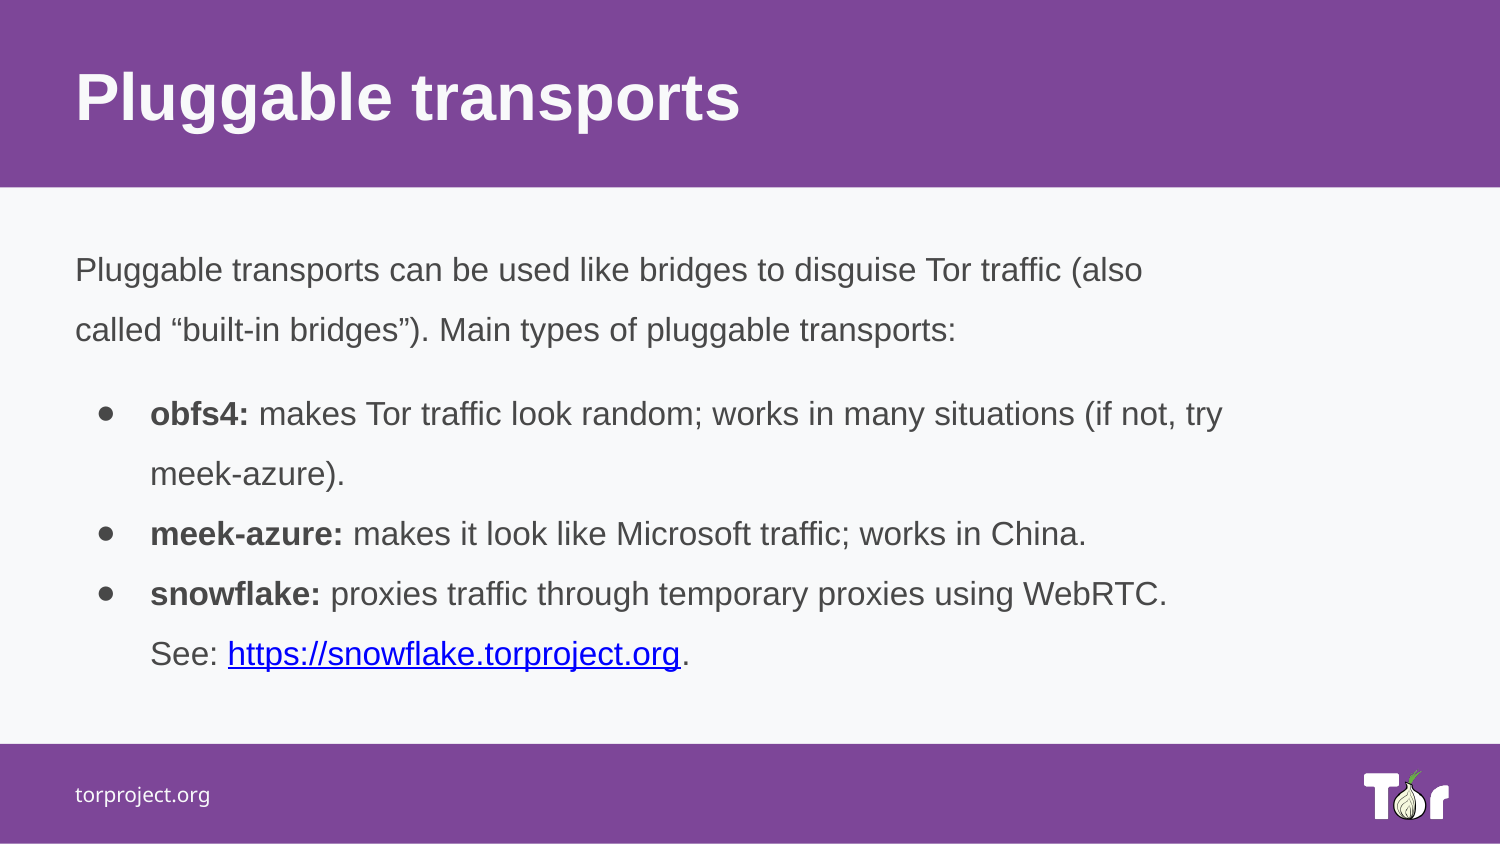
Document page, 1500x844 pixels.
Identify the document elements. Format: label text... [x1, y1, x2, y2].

text_box Pluggable transports [74, 46, 1436, 141]
text_box Pluggable transports can be used like bridges to disguise Tor traffic (also called “built-in bridges”). Main types of pluggable transports: obfs4: makes Tor traffic look random; works in many situations (if not, try meek-azure). meek-azure: makes it look like Microsoft traffic; works in China. snowflake: proxies traffic through temporary proxies using WebRTC. See: https://snowflake.torproject.org. [74, 187, 1229, 713]
picture [1364, 768, 1449, 820]
